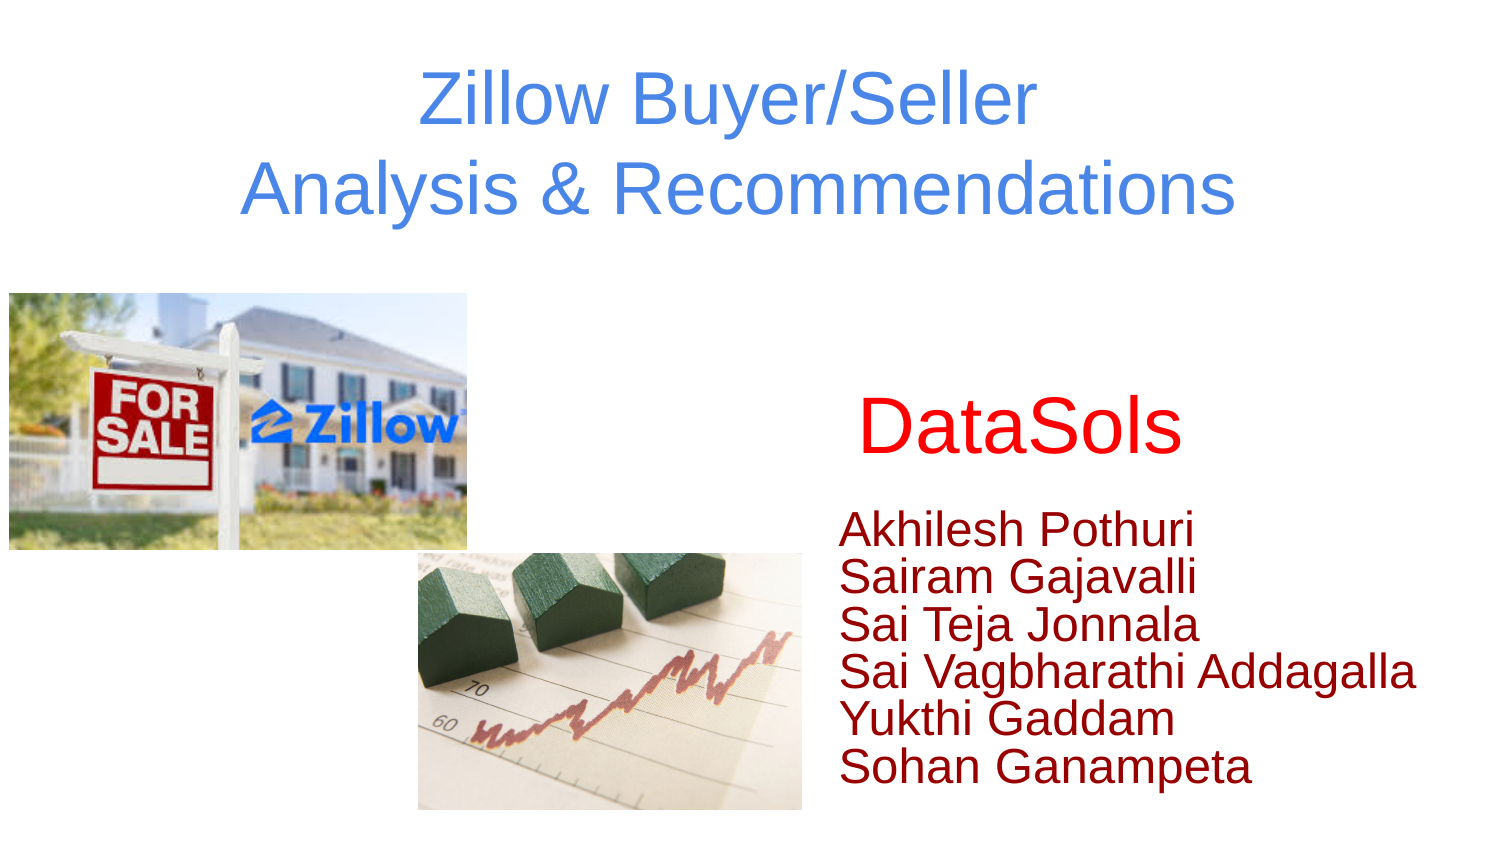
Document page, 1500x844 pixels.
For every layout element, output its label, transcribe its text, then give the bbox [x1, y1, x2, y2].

picture [418, 553, 802, 810]
title Zillow Buyer/Seller Analysis & Recommendations [40, 55, 1439, 245]
subtitle Akhilesh Pothuri Sairam Gajavalli Sai Teja Jonnala Sai Vagbharathi Addagalla Yukthi Gaddam Sohan Ganampeta [823, 493, 1500, 810]
picture [9, 293, 467, 550]
text_box DataSols [843, 358, 1336, 485]
